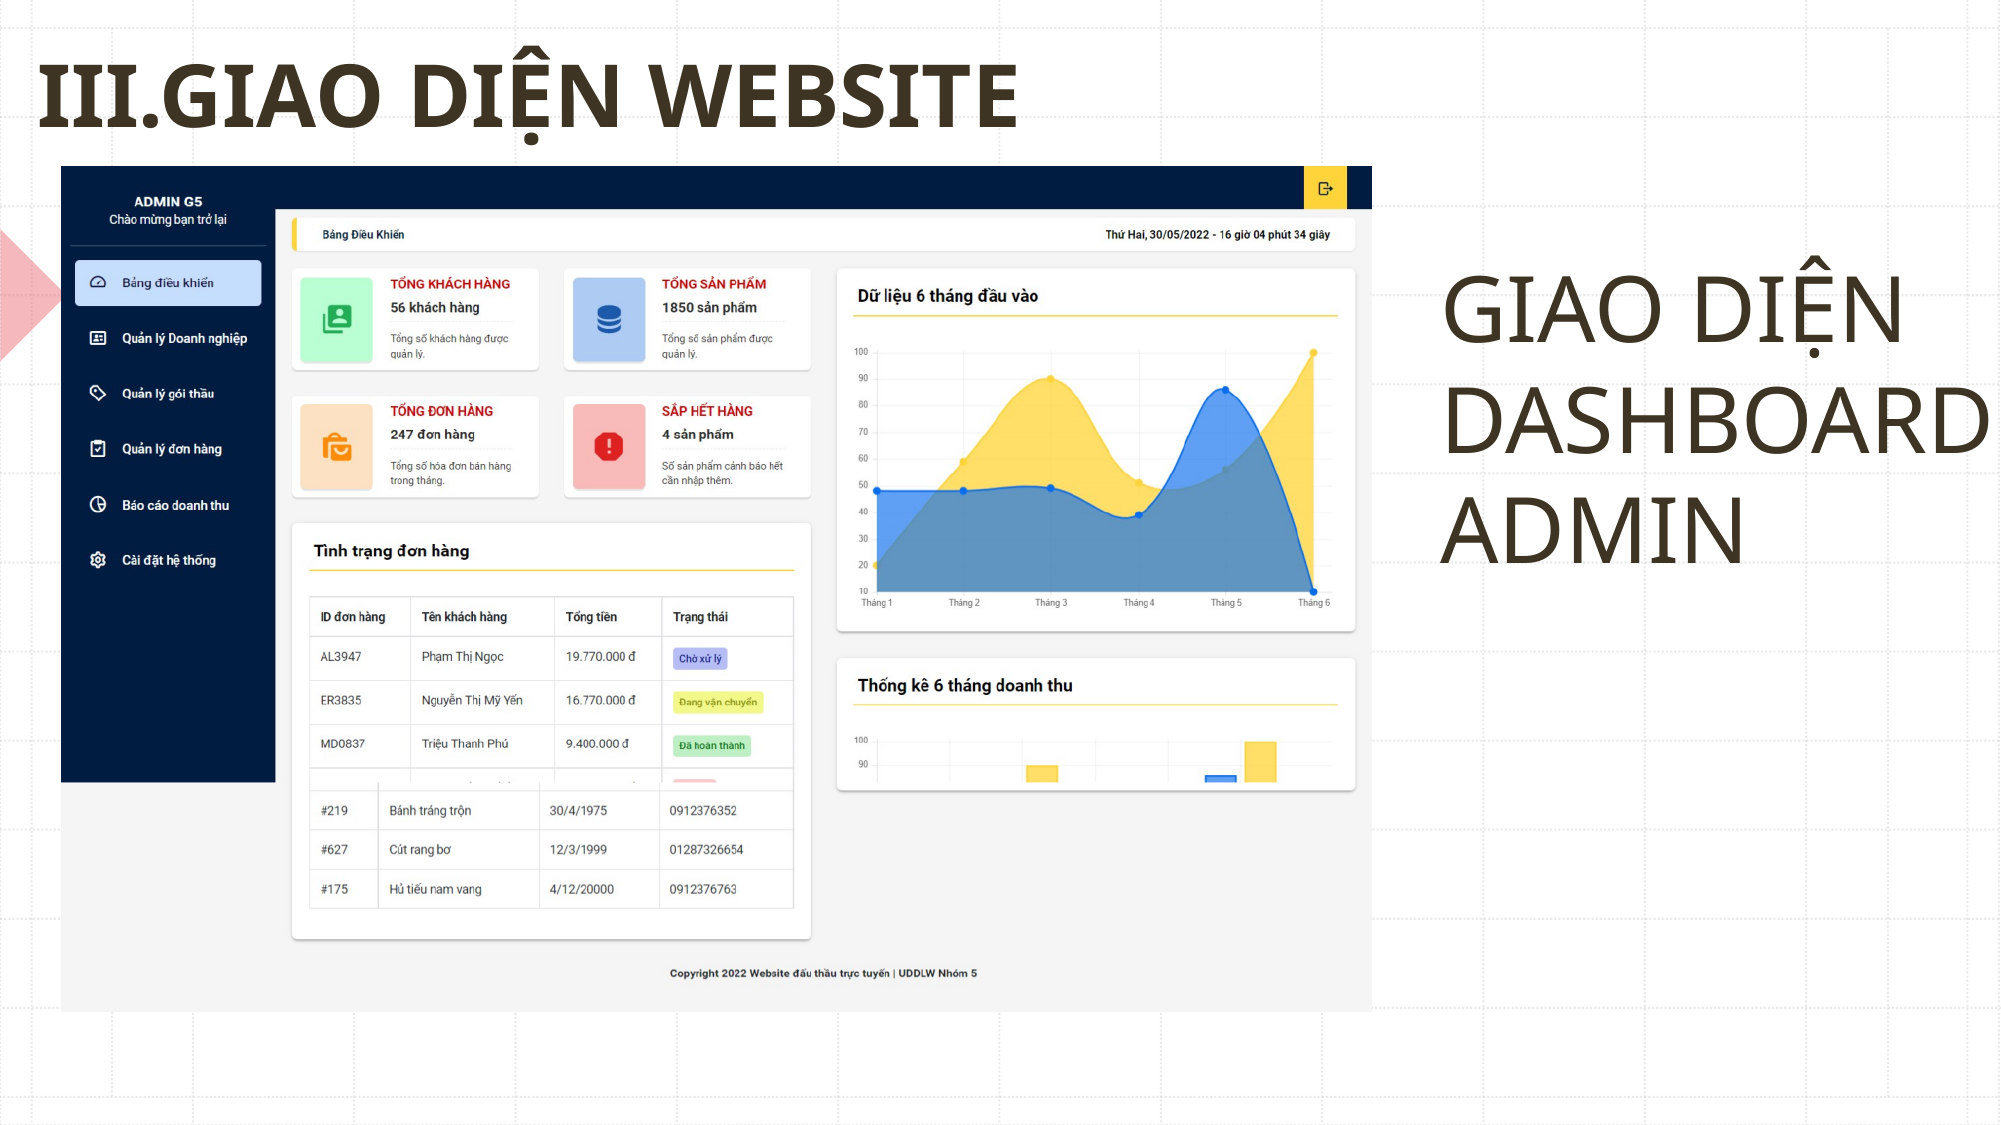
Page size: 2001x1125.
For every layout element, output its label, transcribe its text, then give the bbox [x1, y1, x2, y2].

text_box III.GIAO DIỆN WEBSITE [22, 27, 1038, 153]
title GIAO DIỆN DASHBOARD ADMIN [1425, 239, 2000, 589]
picture [61, 166, 1372, 1012]
